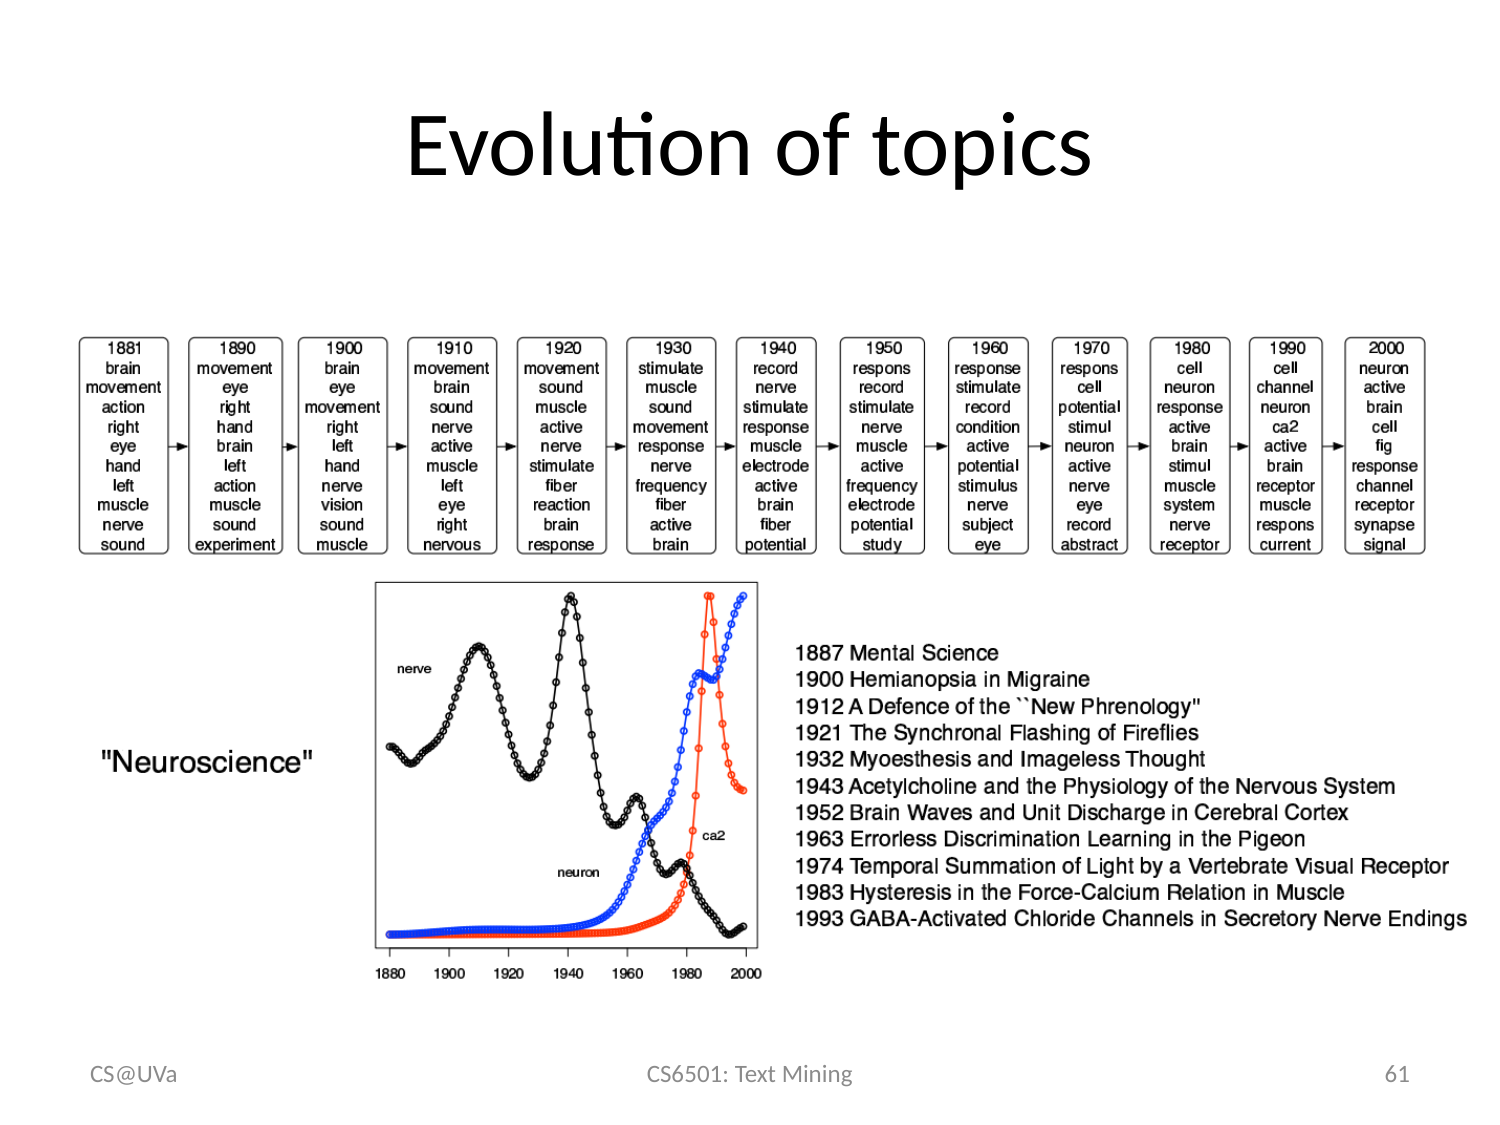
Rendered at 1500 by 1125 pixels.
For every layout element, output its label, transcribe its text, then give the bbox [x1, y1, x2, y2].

footer CS6501: Text Mining [512, 1042, 988, 1103]
picture [74, 331, 1471, 985]
title Evolution of topics [75, 45, 1425, 233]
slide_number CS@UVa [75, 1042, 425, 1103]
slide_number 61 [1074, 1042, 1425, 1103]
